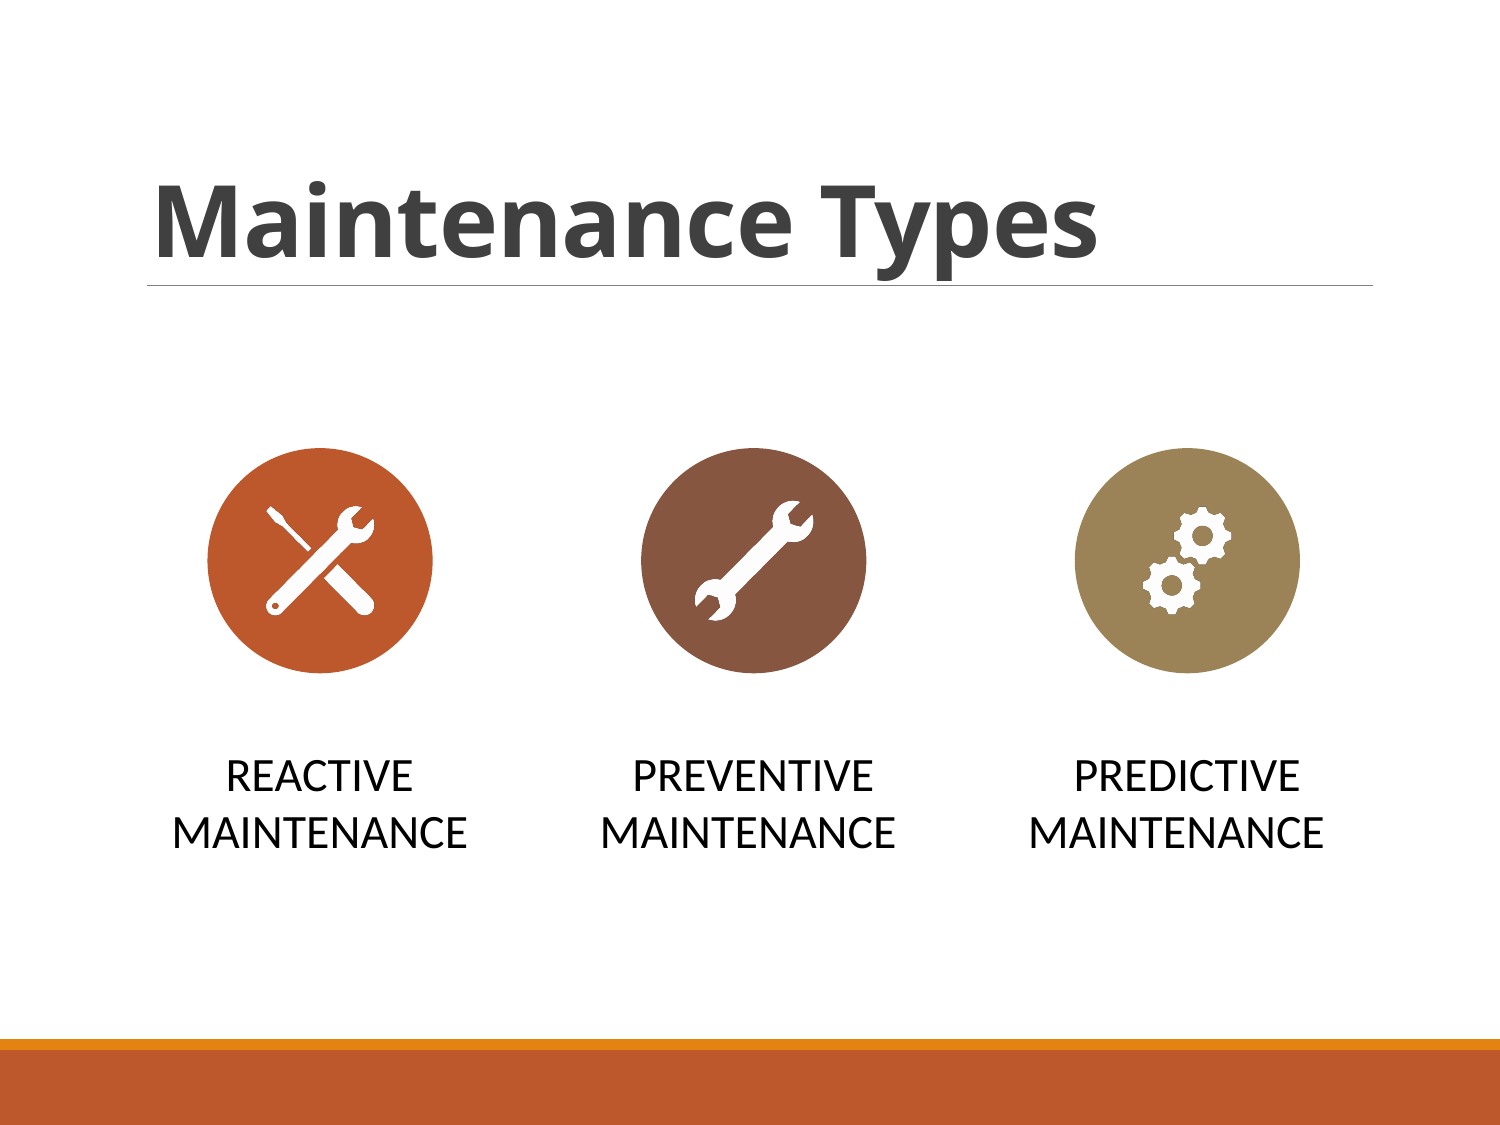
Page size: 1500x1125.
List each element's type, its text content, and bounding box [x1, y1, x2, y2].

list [134, 343, 1373, 966]
title Maintenance Types [135, 47, 1373, 285]
